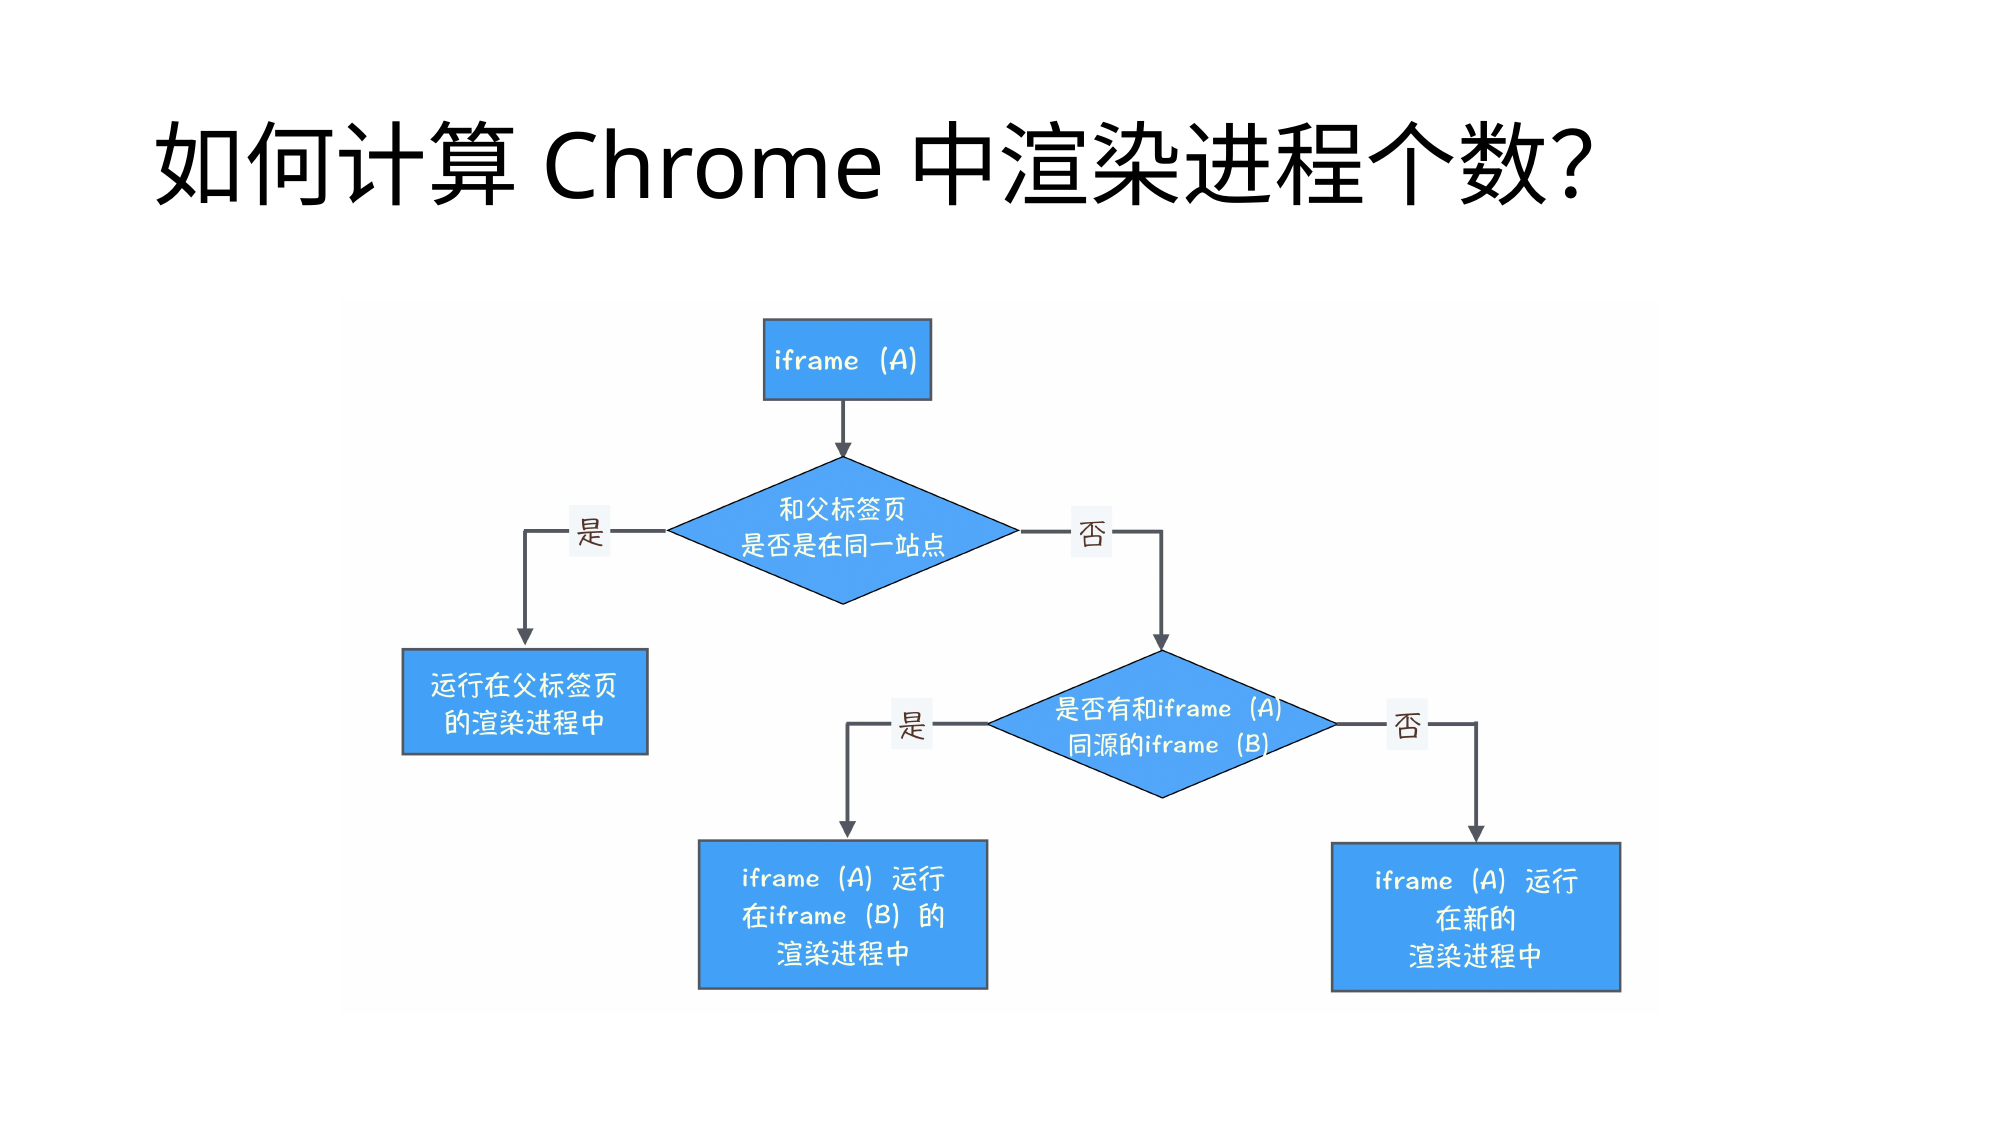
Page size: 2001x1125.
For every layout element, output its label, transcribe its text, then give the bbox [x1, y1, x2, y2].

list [341, 299, 1659, 1014]
title 如何计算Chrome中渲染进程个数？ [137, 59, 1863, 278]
